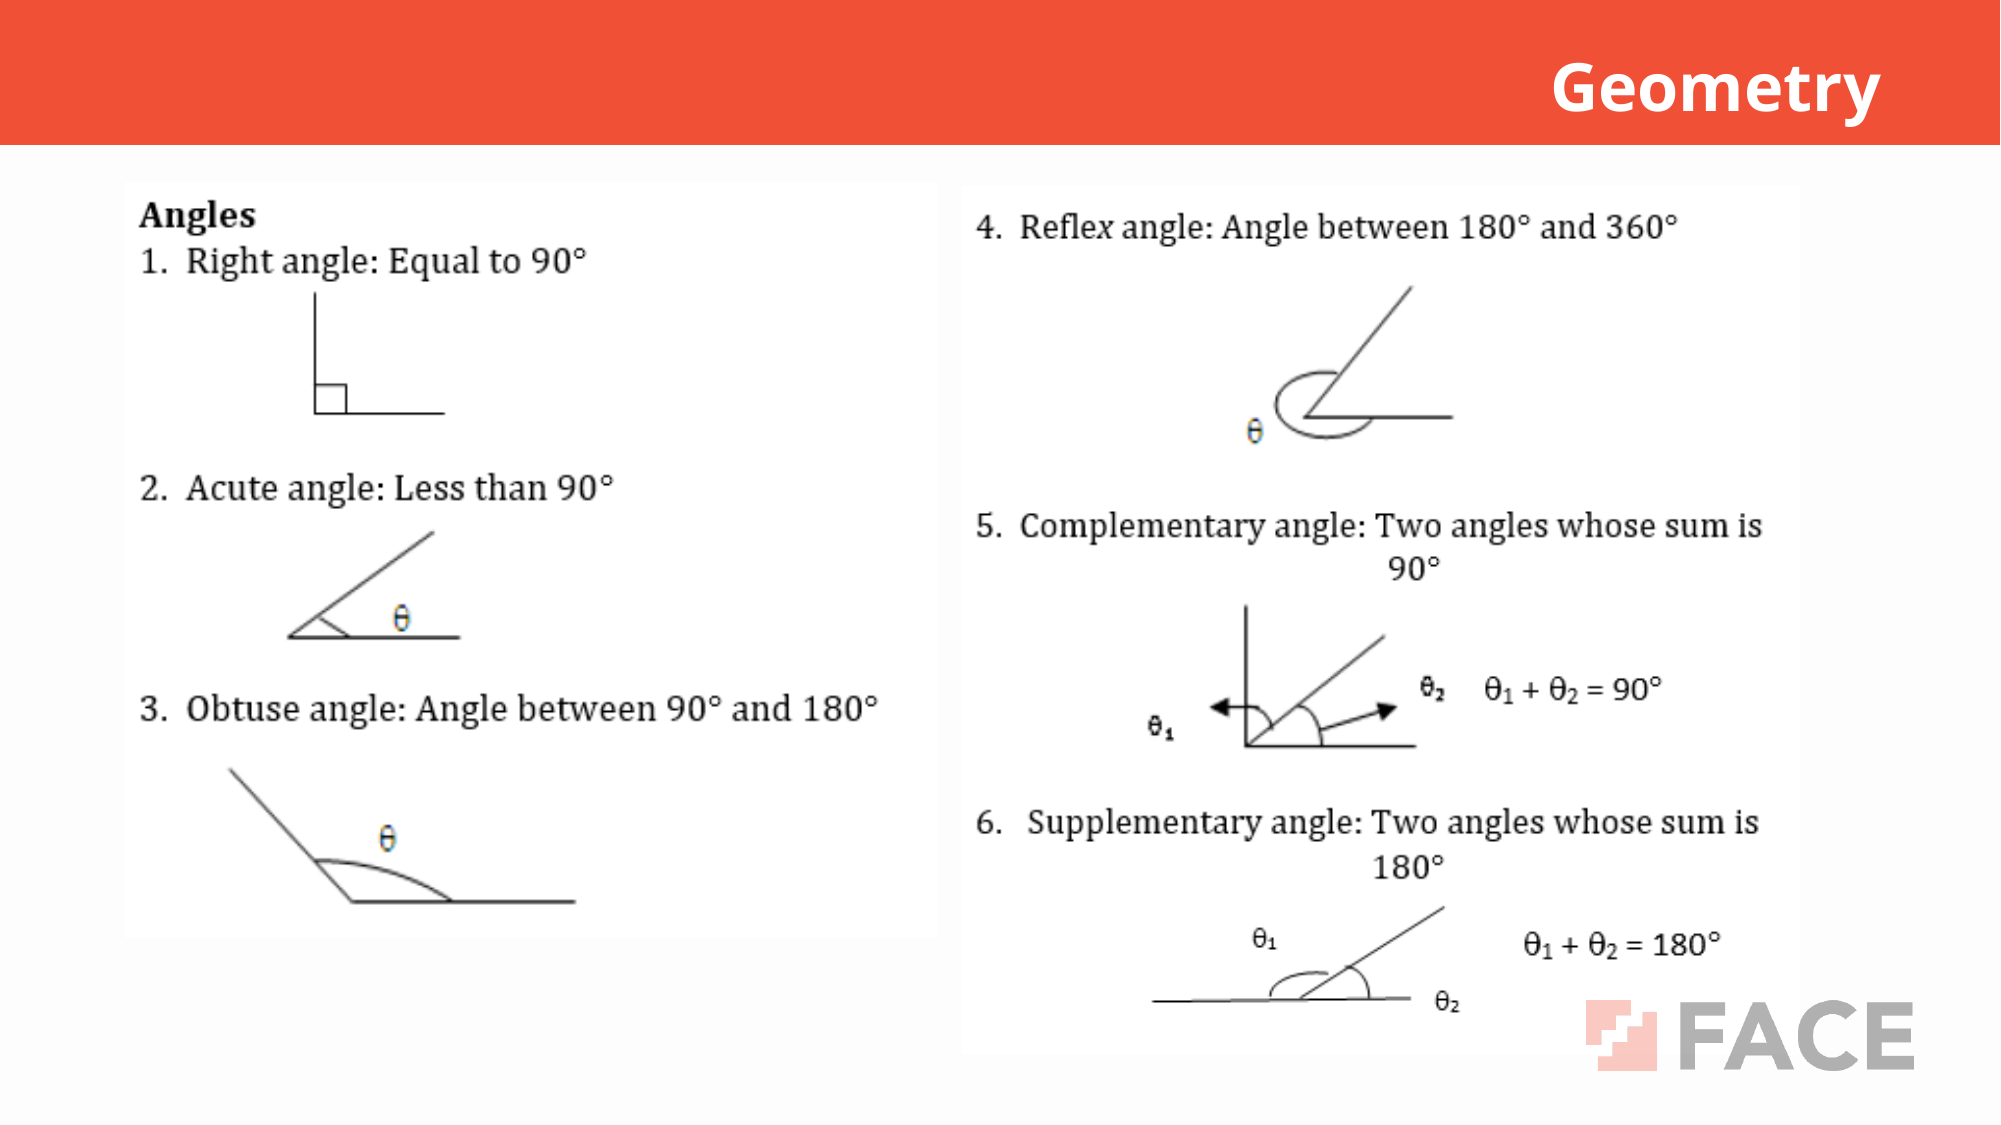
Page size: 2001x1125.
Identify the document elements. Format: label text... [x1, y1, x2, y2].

picture [962, 186, 1914, 1072]
picture [124, 182, 937, 938]
text_box Geometry [638, 37, 1914, 133]
text_box [0, 0, 2000, 147]
